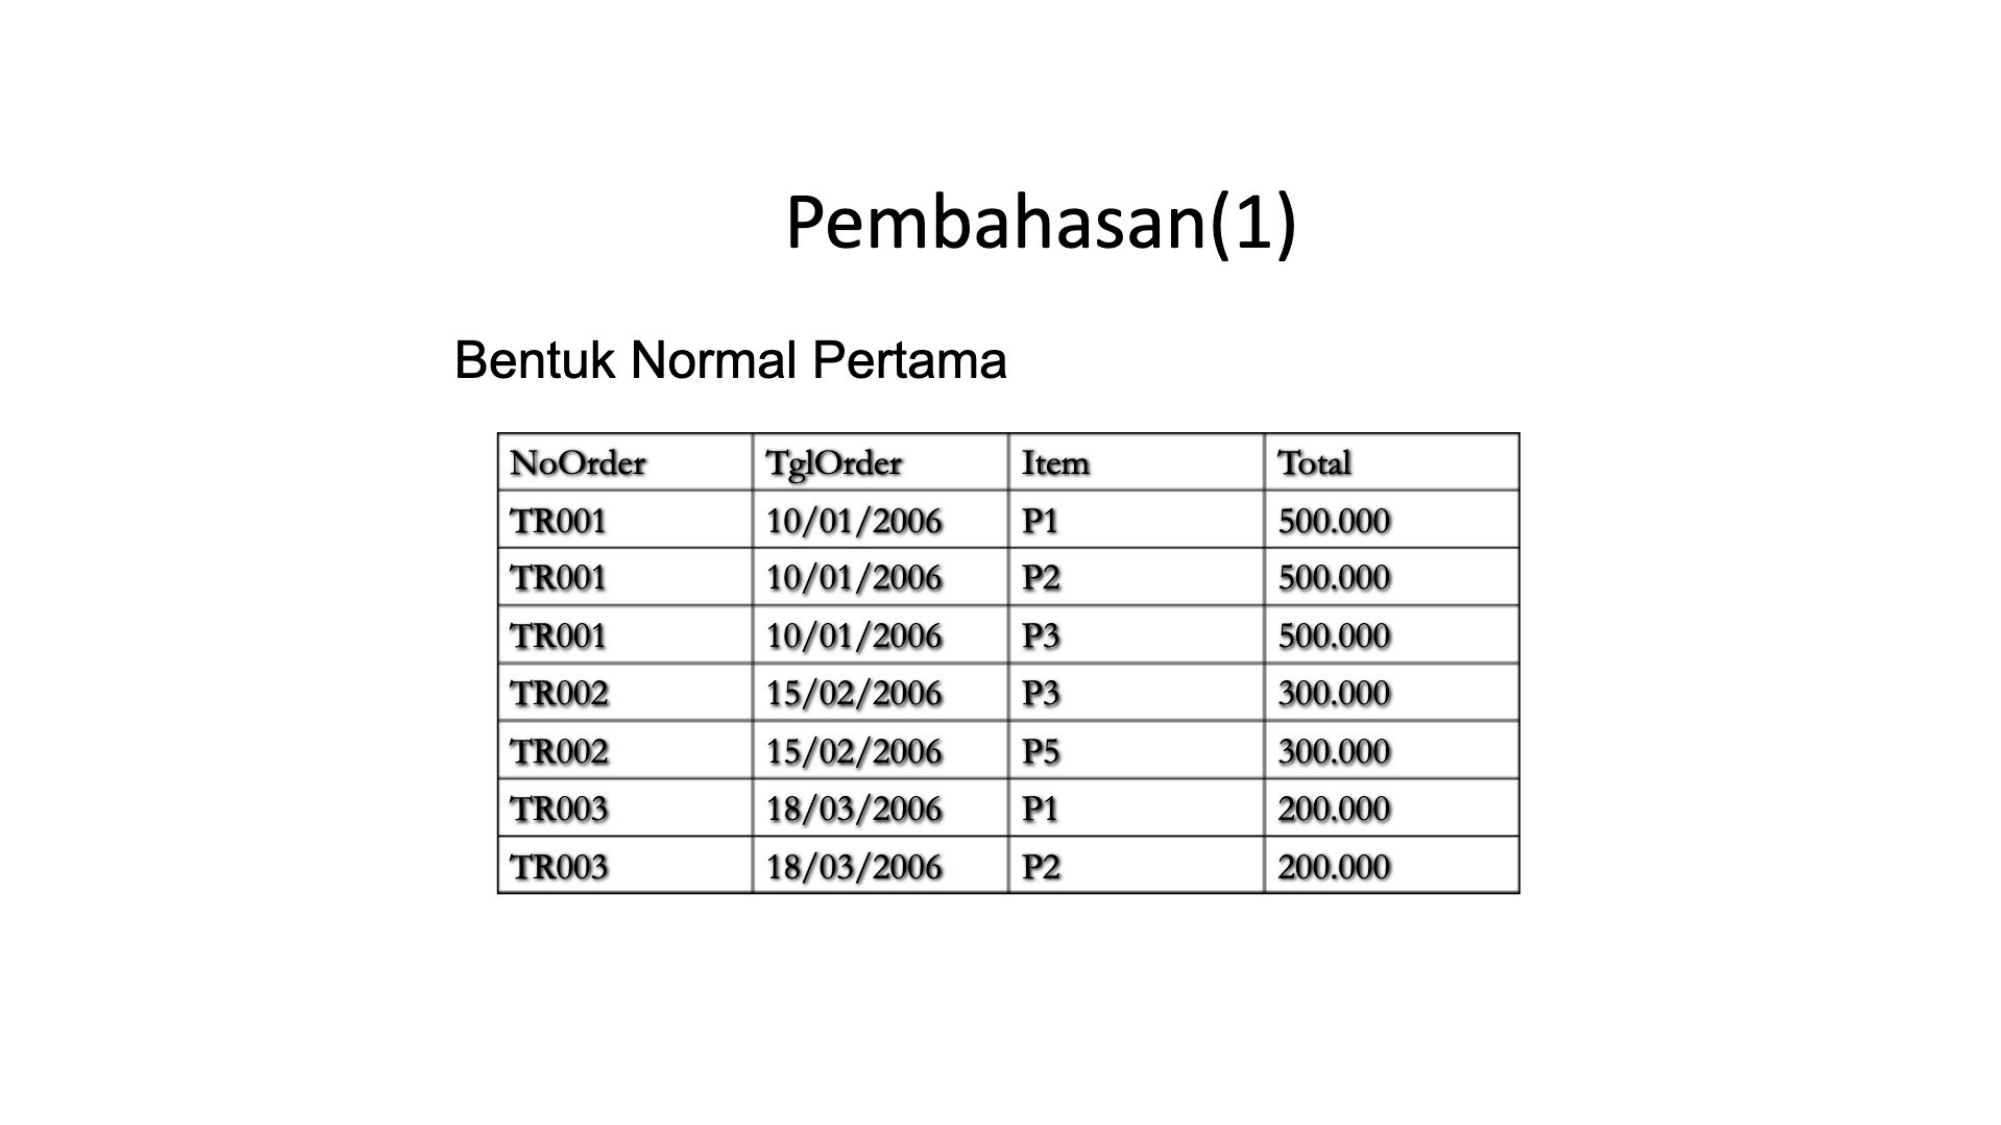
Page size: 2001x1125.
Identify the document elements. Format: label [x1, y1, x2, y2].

picture [419, 157, 1581, 968]
